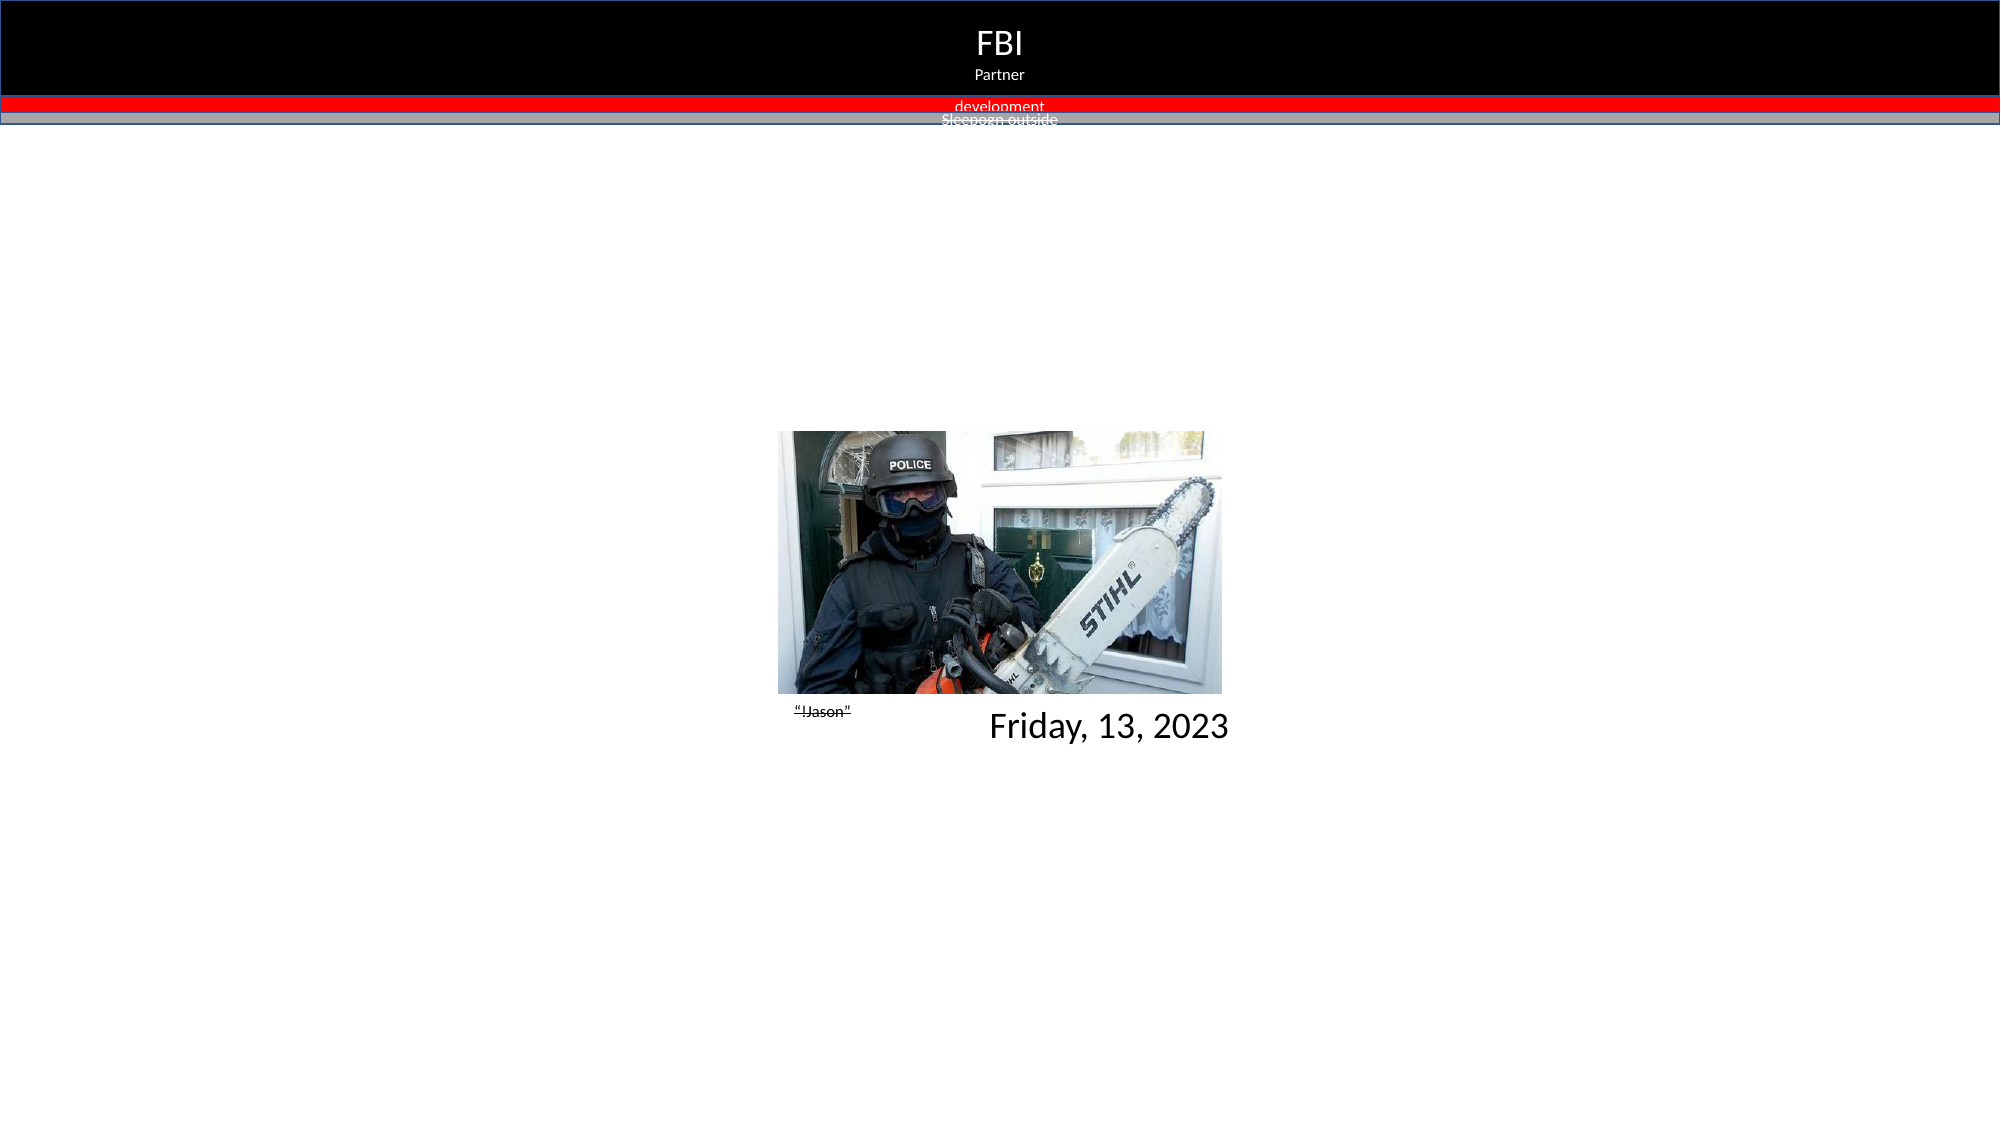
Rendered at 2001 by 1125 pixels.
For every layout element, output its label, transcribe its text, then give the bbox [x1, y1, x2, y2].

picture [778, 431, 1222, 694]
text_box development [0, 95, 2000, 111]
text_box Sleepogn outside [0, 111, 2000, 125]
text_box FBI Partner [0, 0, 2000, 95]
text_box “!Jason” [779, 694, 866, 729]
text_box Friday, 13, 2023 [974, 693, 1244, 754]
